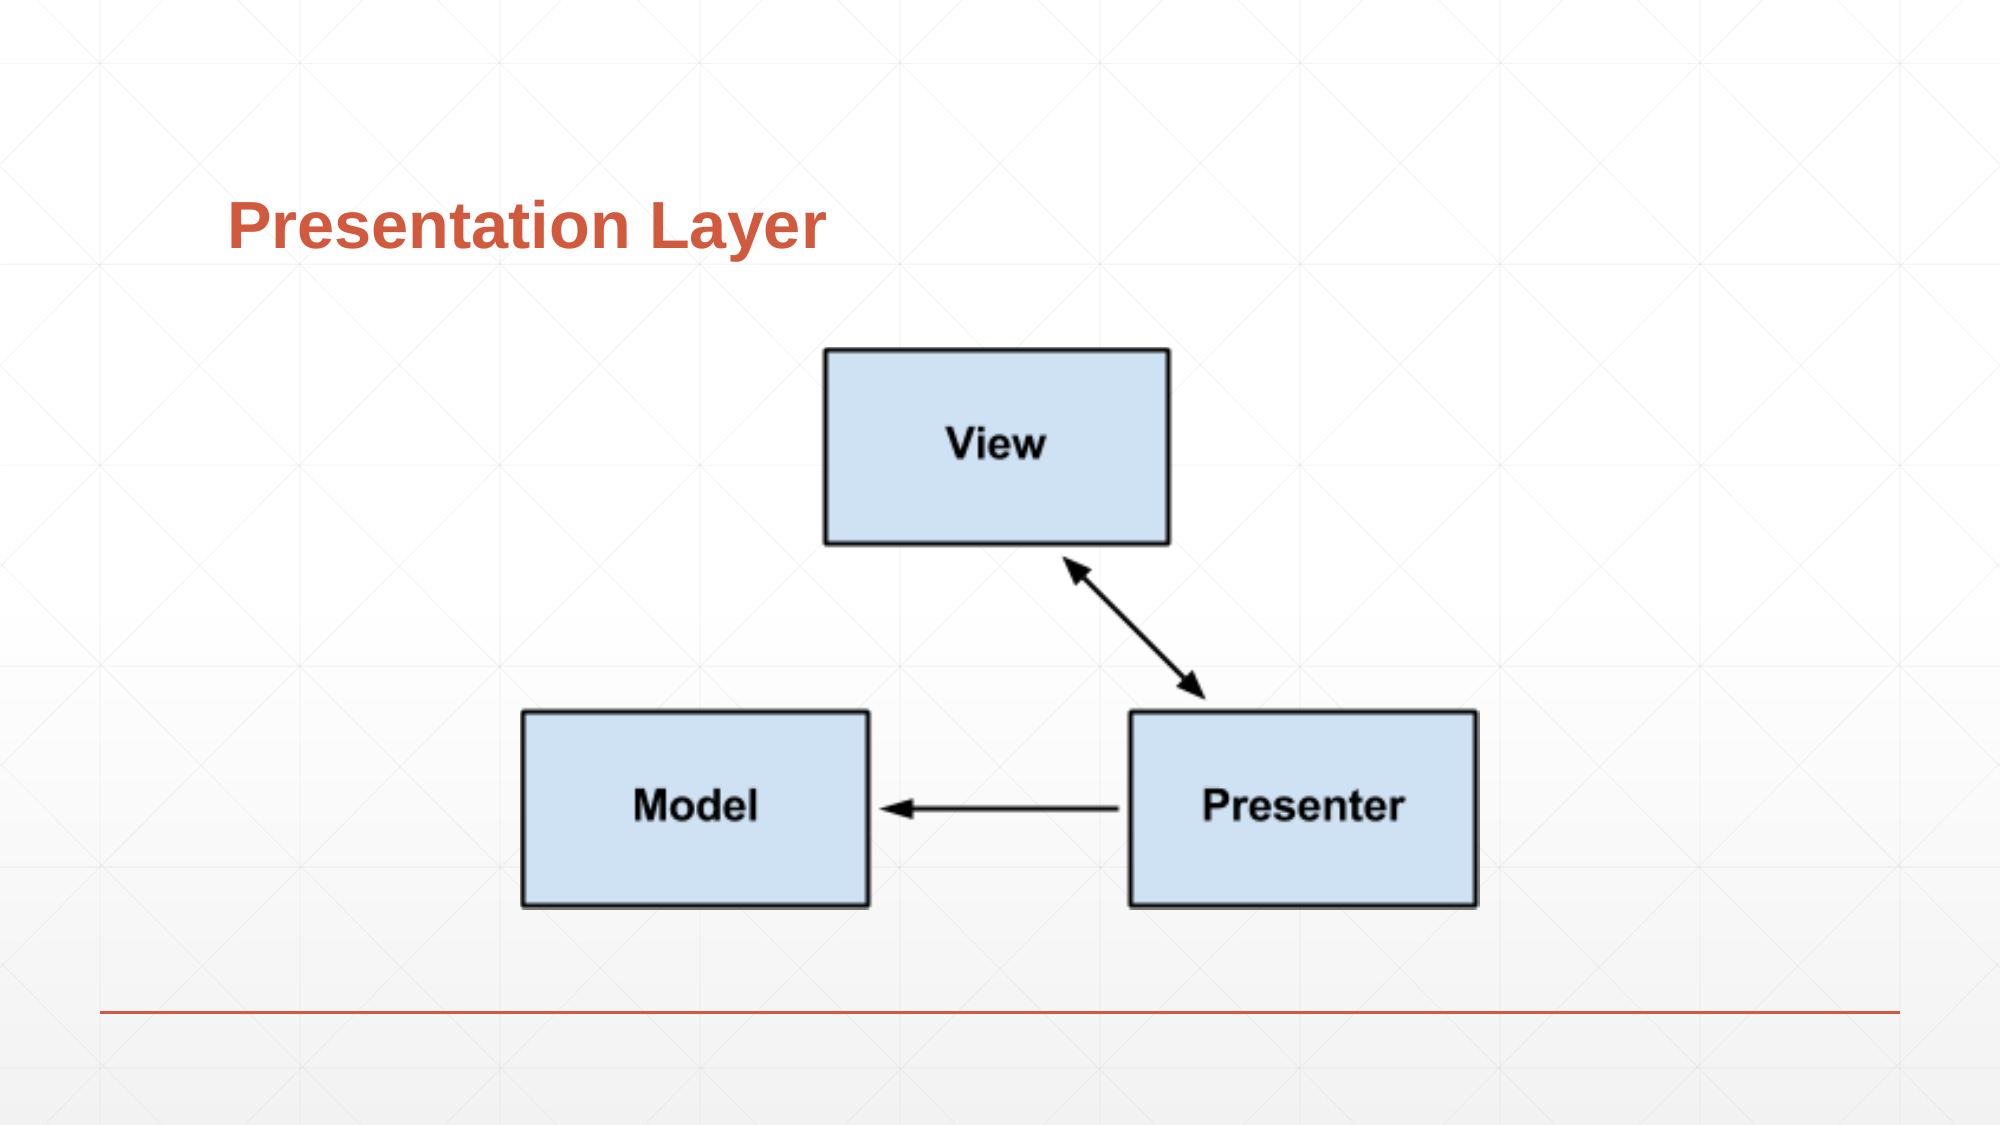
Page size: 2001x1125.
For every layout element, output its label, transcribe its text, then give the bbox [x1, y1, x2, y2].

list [520, 347, 1480, 910]
title Presentation Layer [212, 82, 1788, 271]
